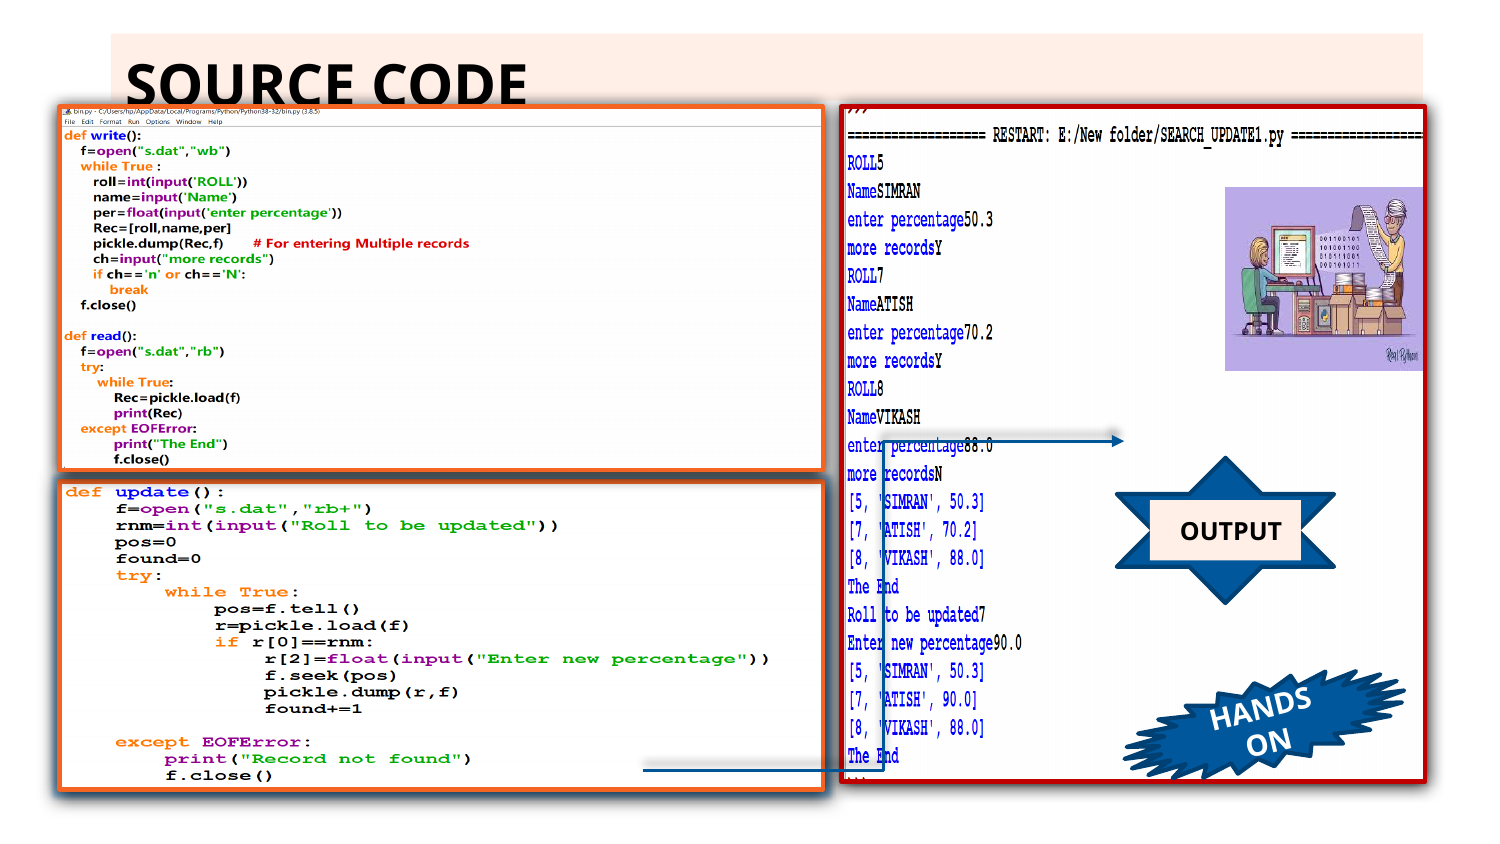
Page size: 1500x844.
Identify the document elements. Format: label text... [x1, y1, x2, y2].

title SOURCE CODE [110, 33, 1423, 96]
picture [1224, 187, 1424, 372]
picture [61, 108, 821, 469]
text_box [642, 440, 1125, 772]
picture [61, 483, 821, 788]
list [843, 108, 1424, 780]
